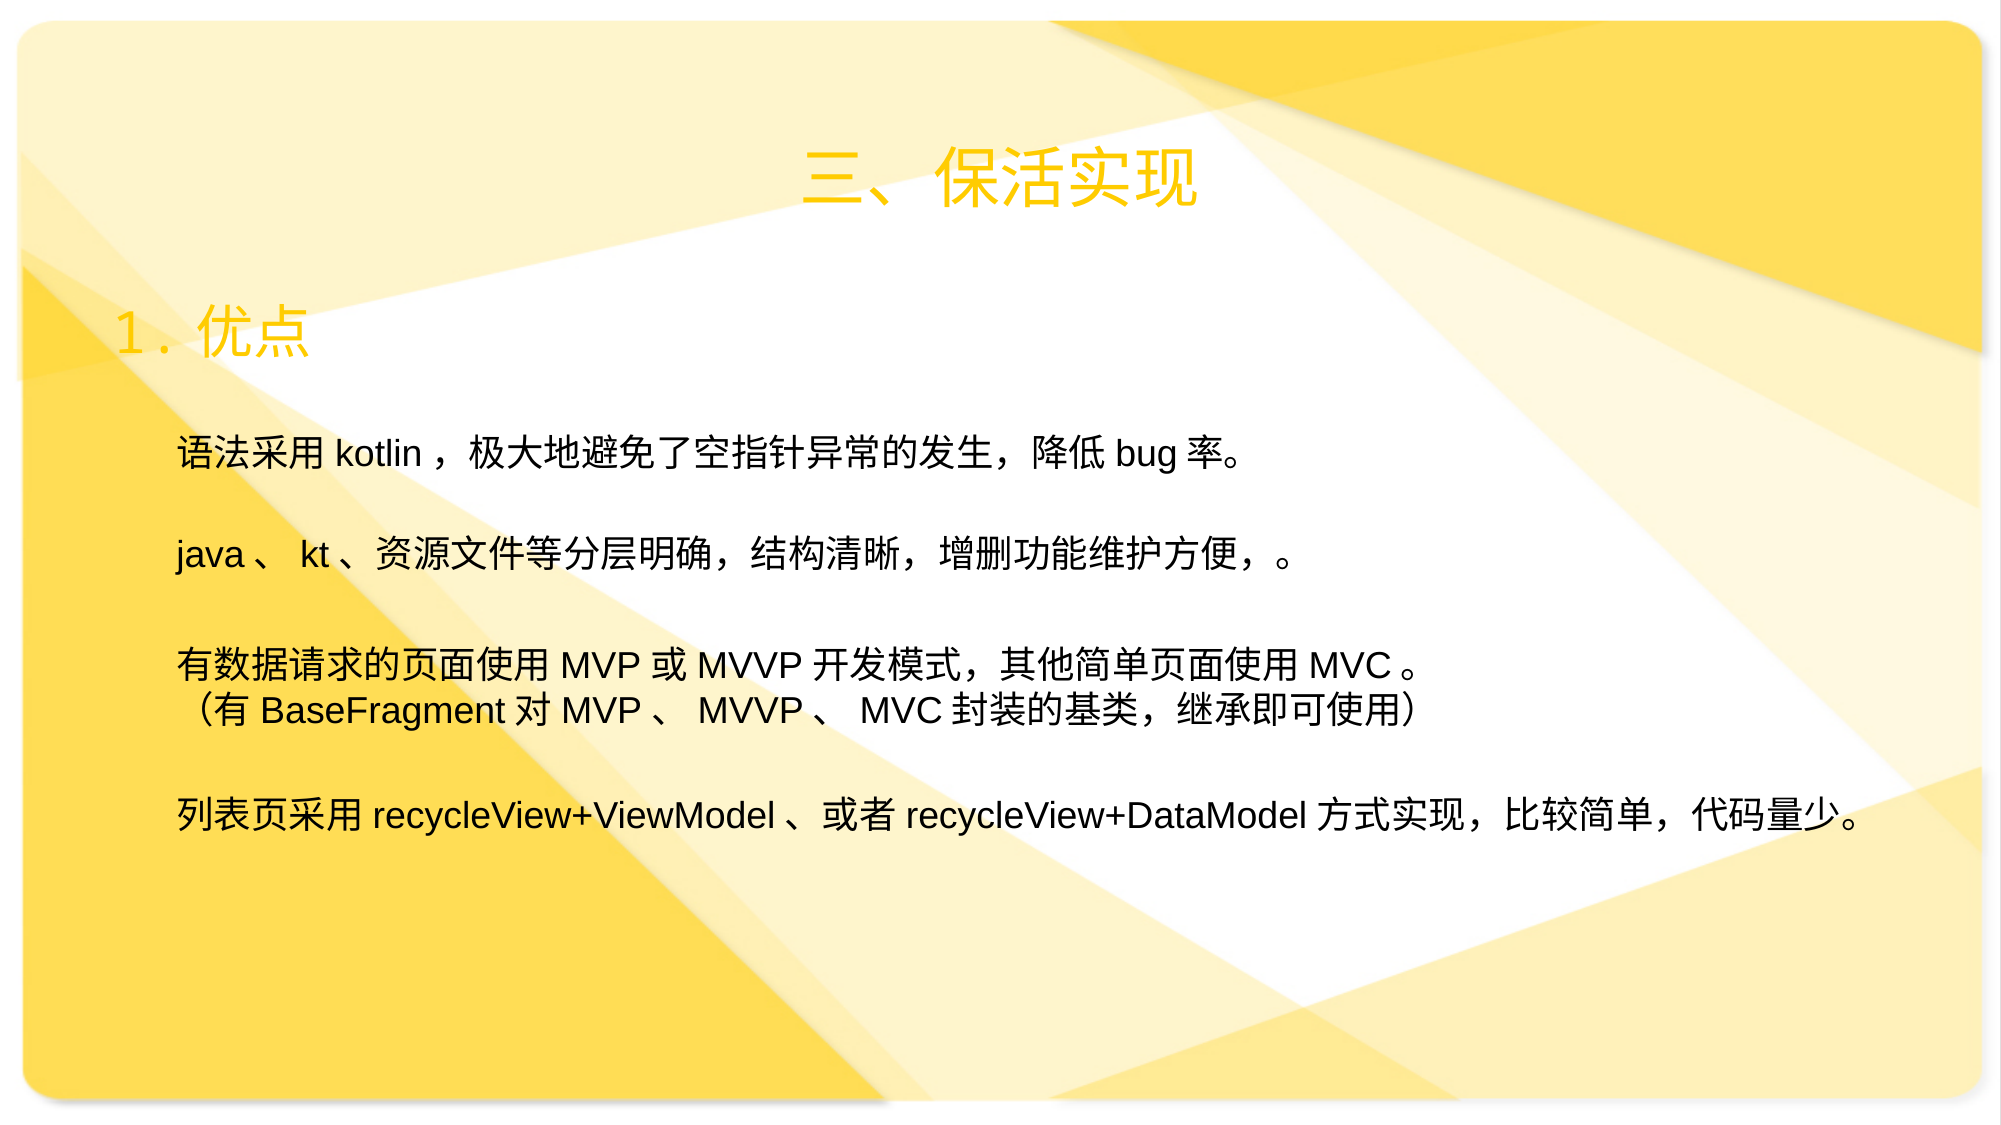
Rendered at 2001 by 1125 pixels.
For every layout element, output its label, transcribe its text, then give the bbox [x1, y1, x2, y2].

text_box 列表页采用recycleView+ViewModel、或者recycleView+DataModel方式实现，比较简单，代码量少。 [161, 783, 1958, 843]
text_box java、kt、资源文件等分层明确，结构清晰，增删功能维护方便，。 [161, 522, 1753, 582]
text_box 三、保活实现 [567, 98, 1433, 264]
text_box 有数据请求的页面使用MVP或MVVP开发模式，其他简单页面使用MVC。 （有BaseFragment对MVP、MVVP、MVC封装的基类，继承即可使用） [161, 633, 1753, 739]
picture [0, 0, 2001, 1125]
text_box 语法采用kotlin，极大地避免了空指针异常的发生，降低bug率。 [161, 421, 1753, 482]
text_box 1.优点 [96, 274, 844, 394]
